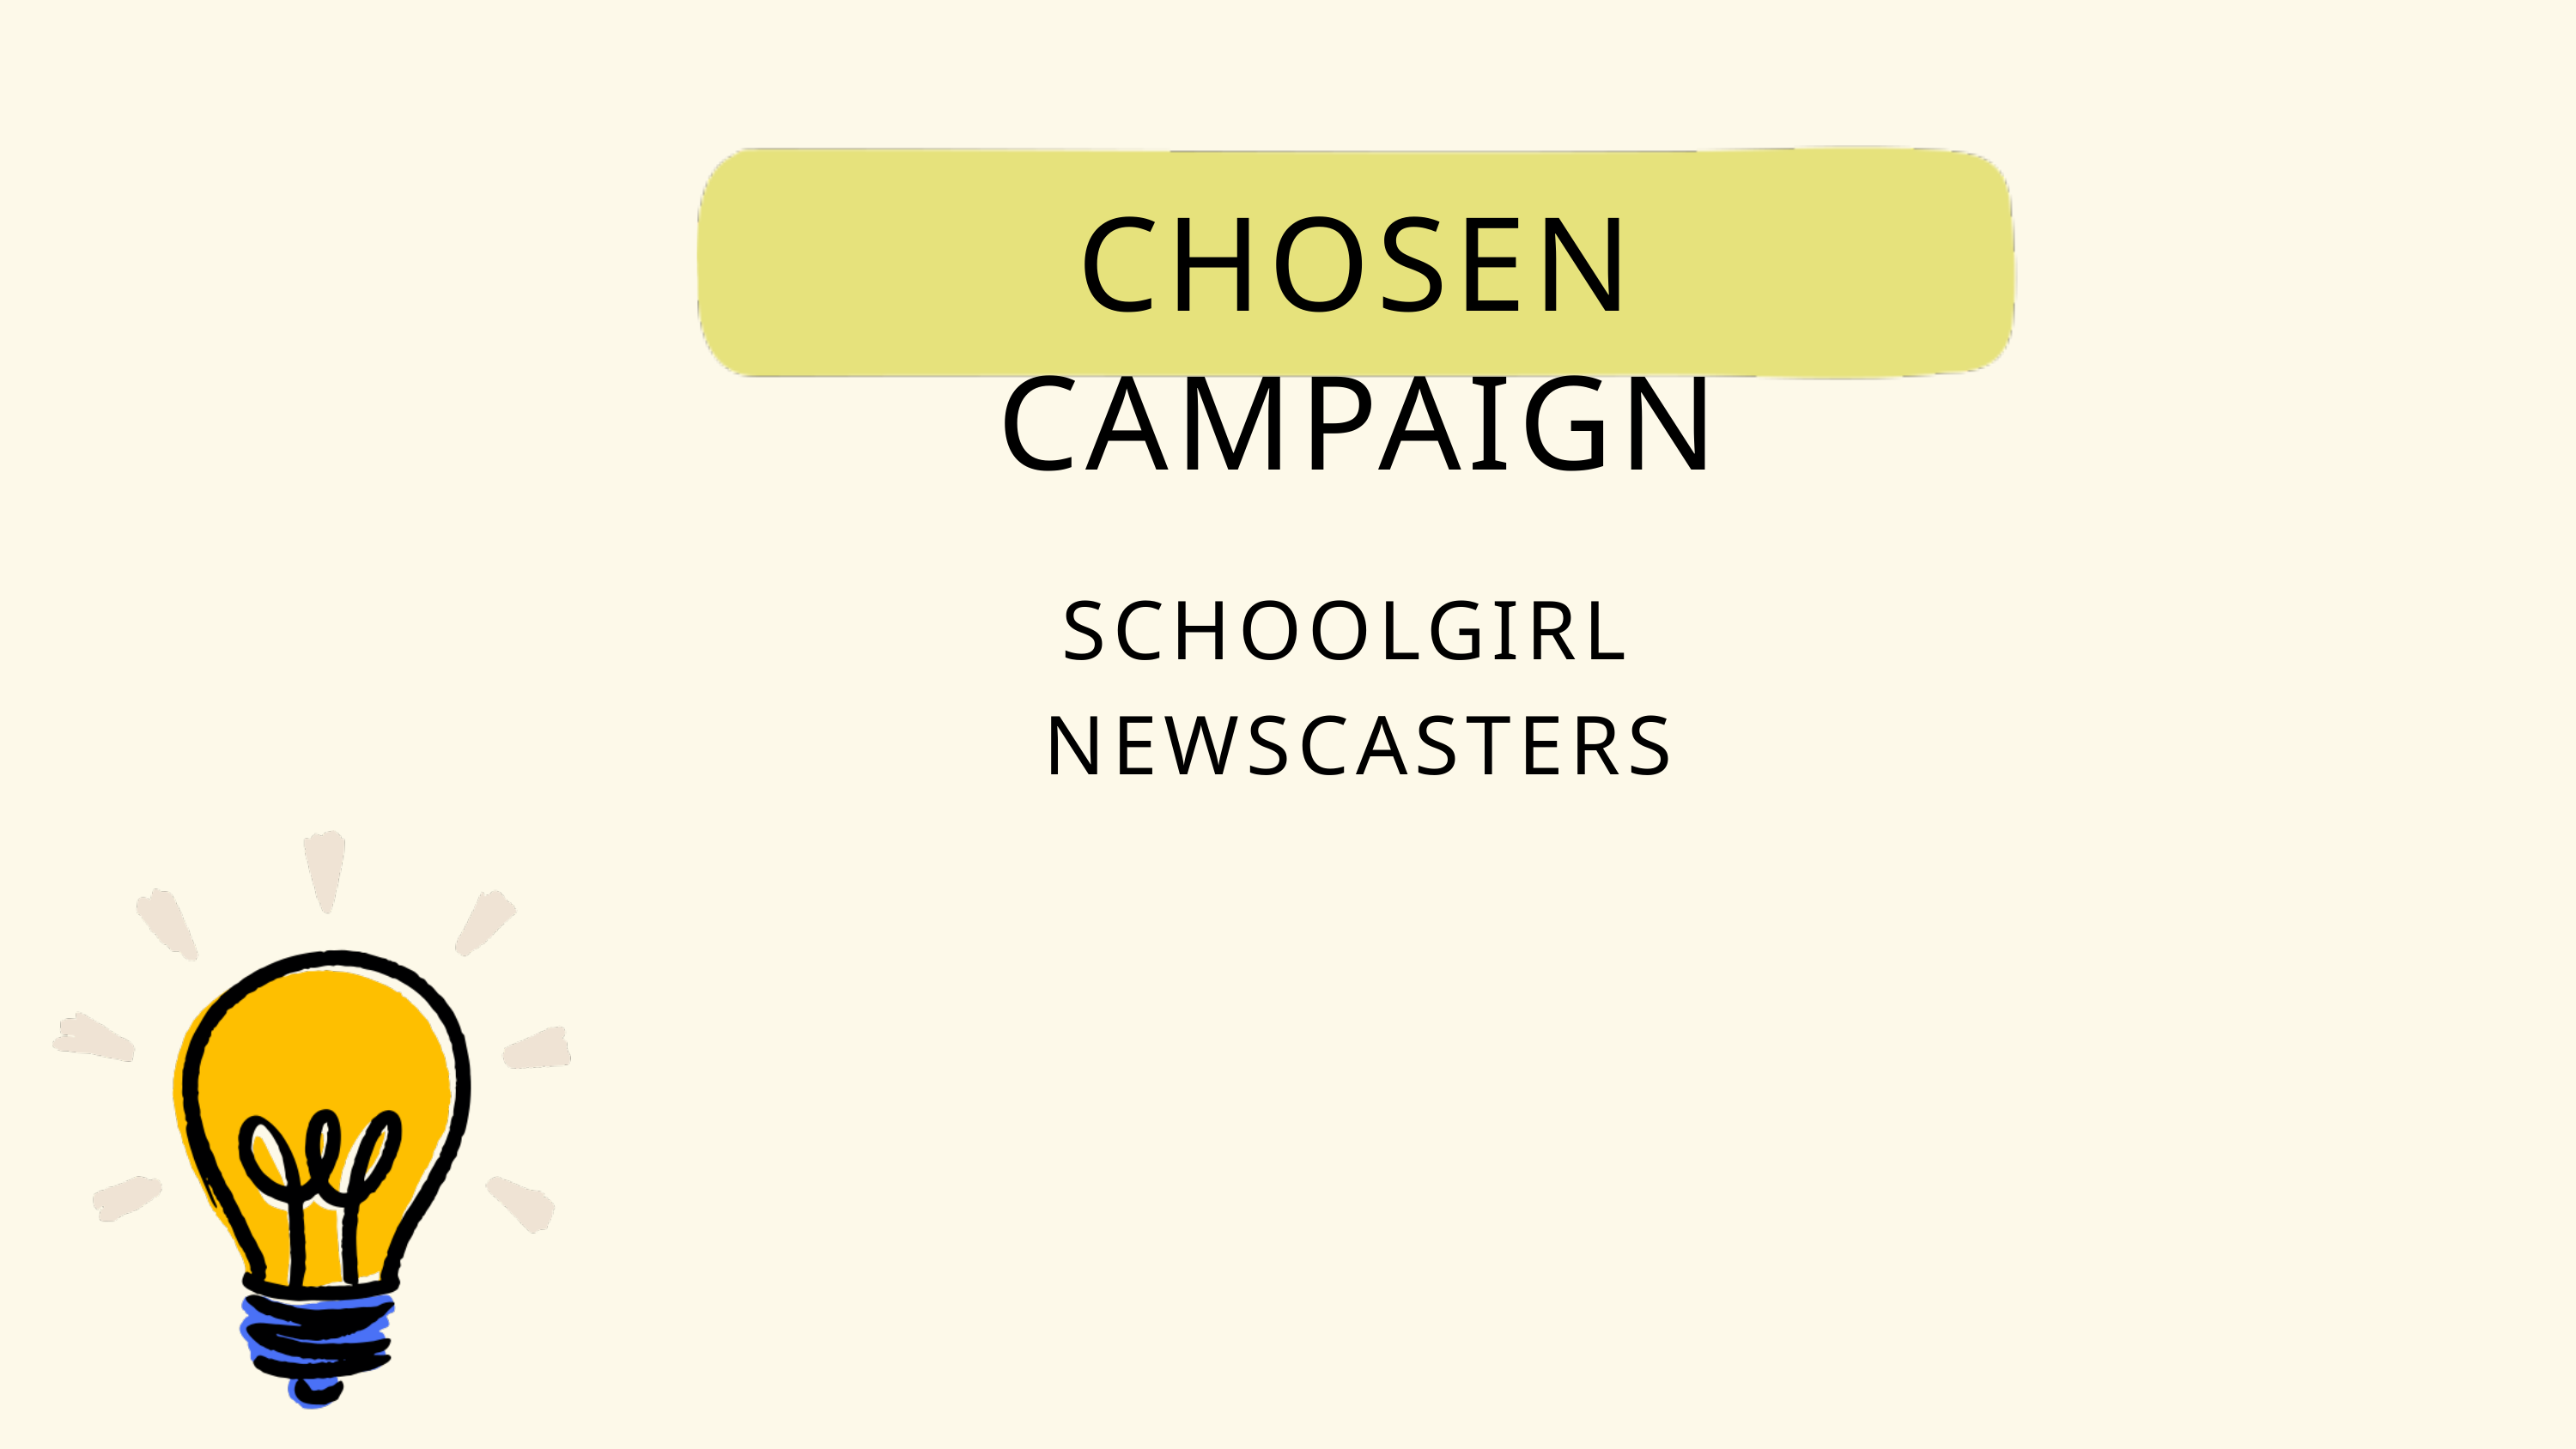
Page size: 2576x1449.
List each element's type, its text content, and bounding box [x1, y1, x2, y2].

text_box SCHOOLGIRL NEWSCASTERS [767, 561, 1950, 791]
text_box [52, 830, 572, 1410]
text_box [696, 144, 2020, 386]
